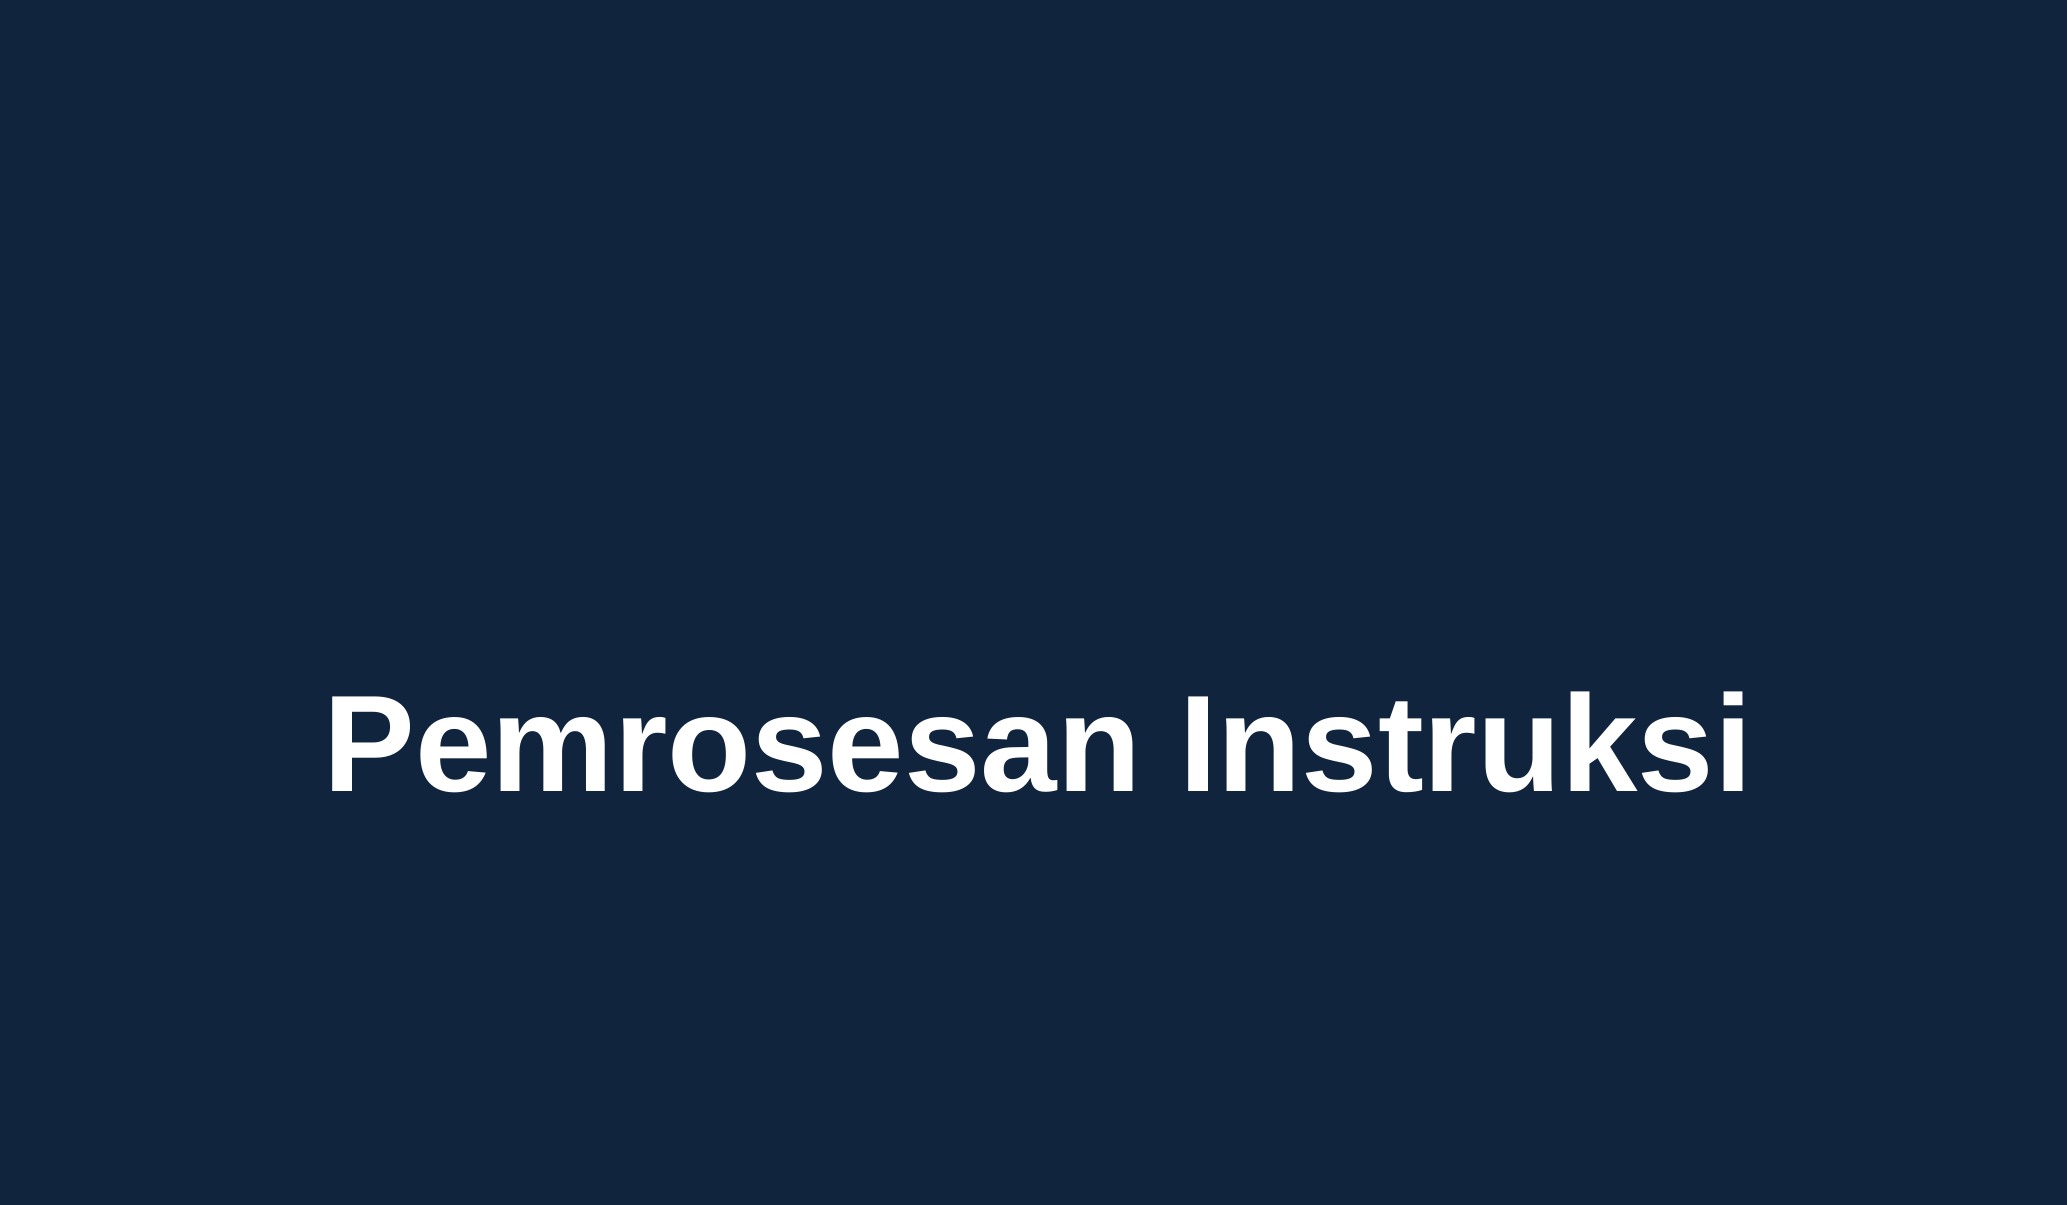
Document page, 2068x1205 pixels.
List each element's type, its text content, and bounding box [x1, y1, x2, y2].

subtitle Pemrosesan Instruksi [51, 334, 2026, 1138]
